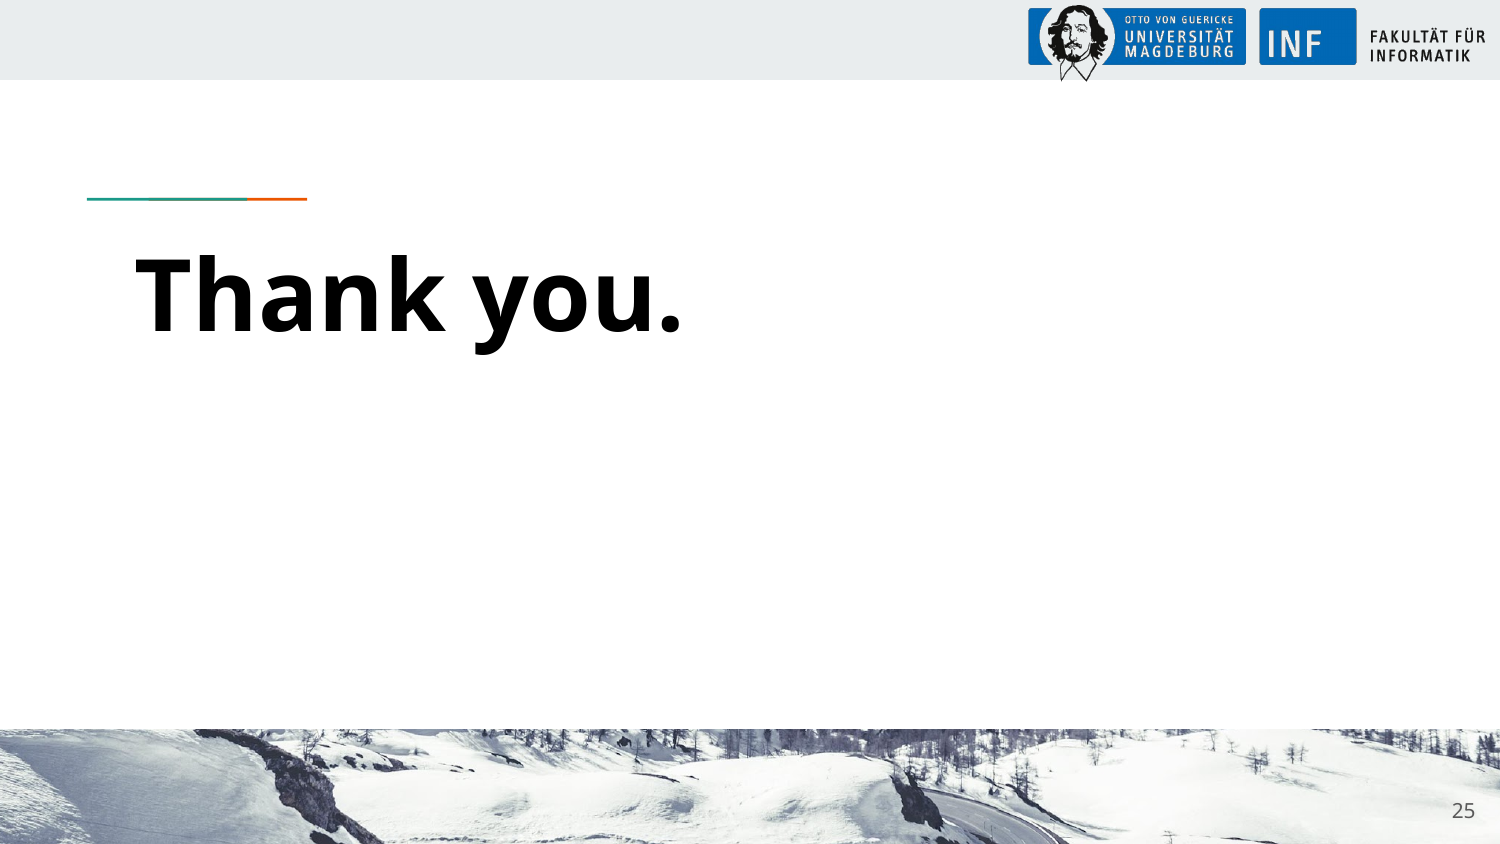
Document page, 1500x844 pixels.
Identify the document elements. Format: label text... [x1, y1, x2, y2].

picture [0, 728, 1500, 844]
picture [1025, 2, 1487, 84]
title Thank you. [119, 216, 1381, 490]
